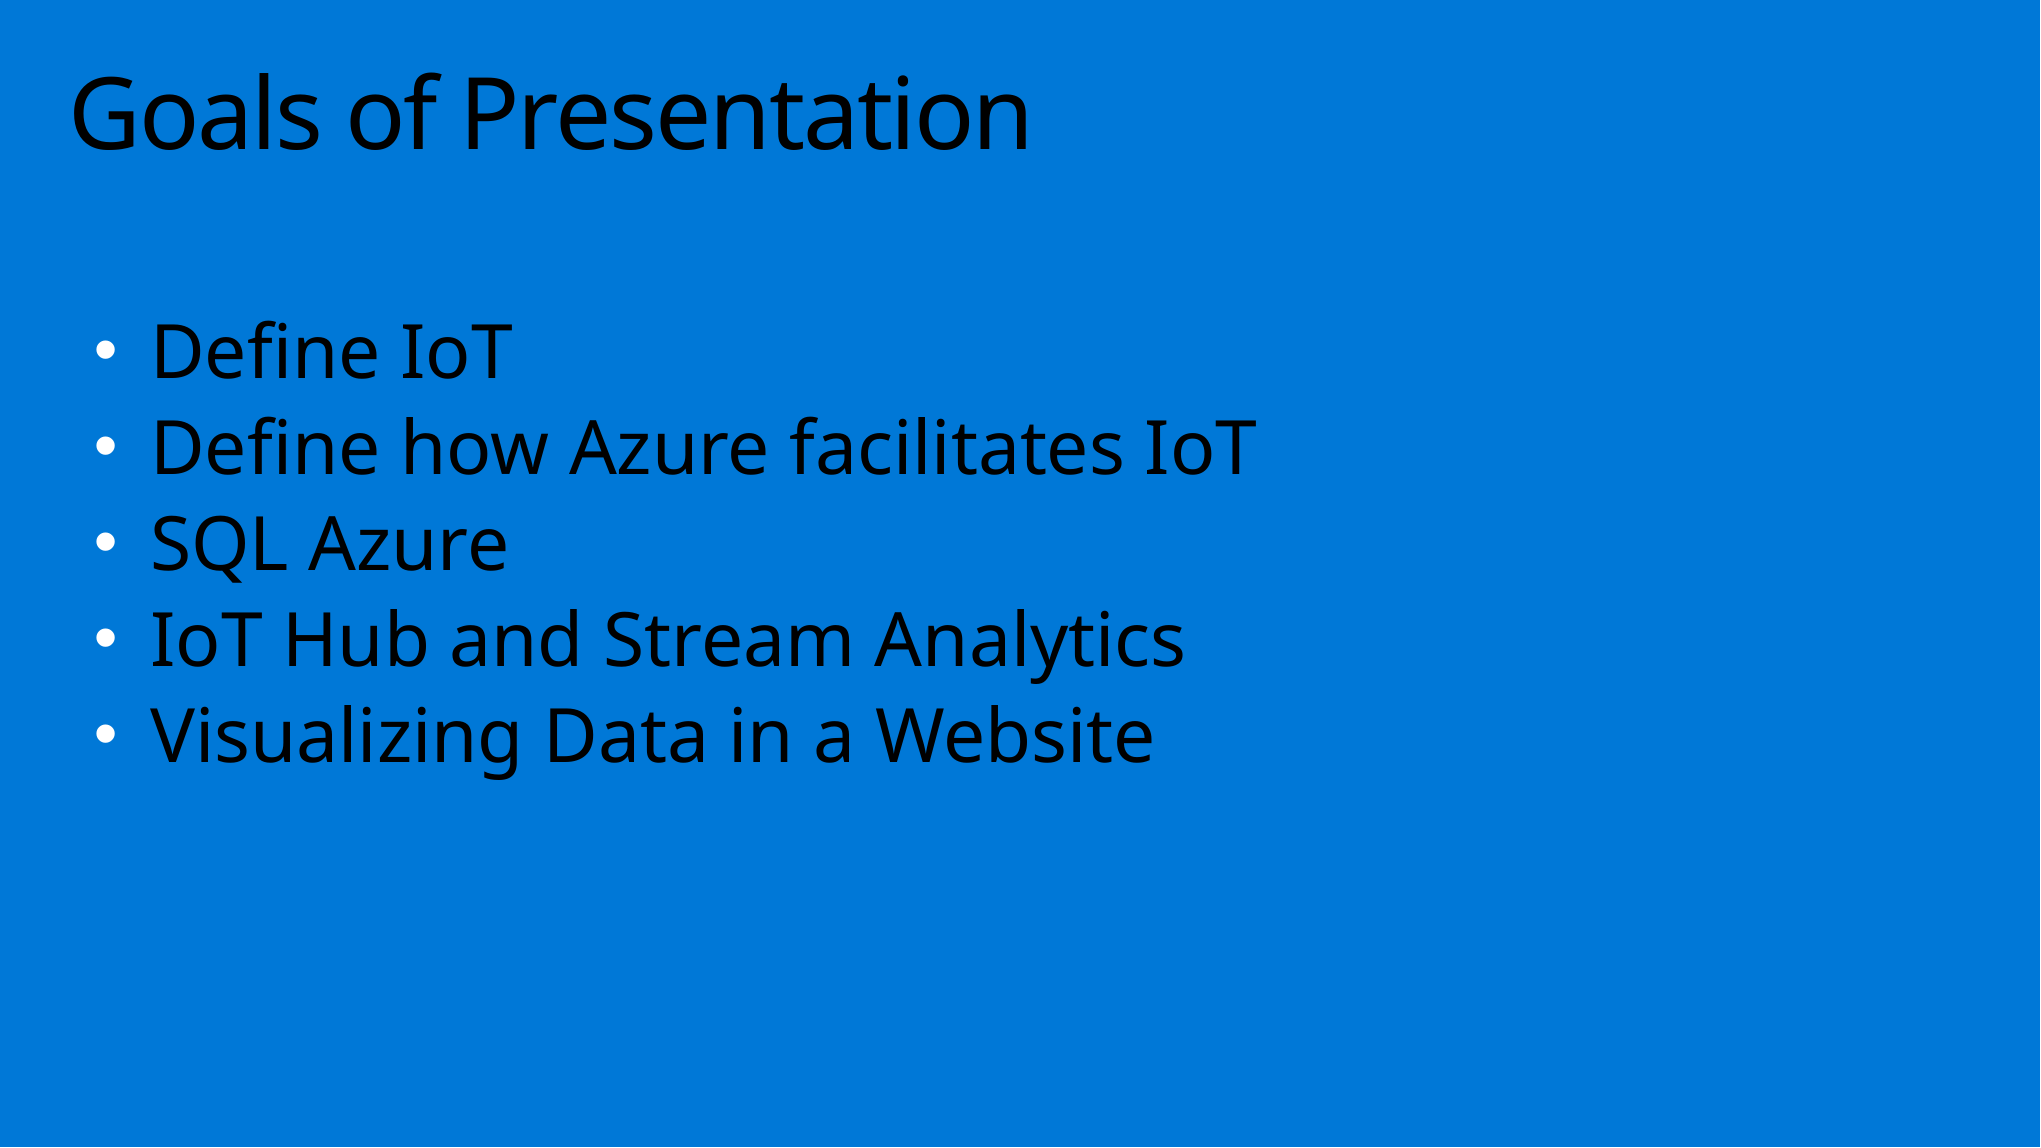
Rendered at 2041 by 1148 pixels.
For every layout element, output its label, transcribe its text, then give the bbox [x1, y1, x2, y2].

list Define IoT Define how Azure facilitates IoT SQL Azure IoT Hub and Stream Analytics Visualizing Data in a Website [70, 298, 1930, 865]
title Goals of Presentation [45, 48, 1996, 199]
